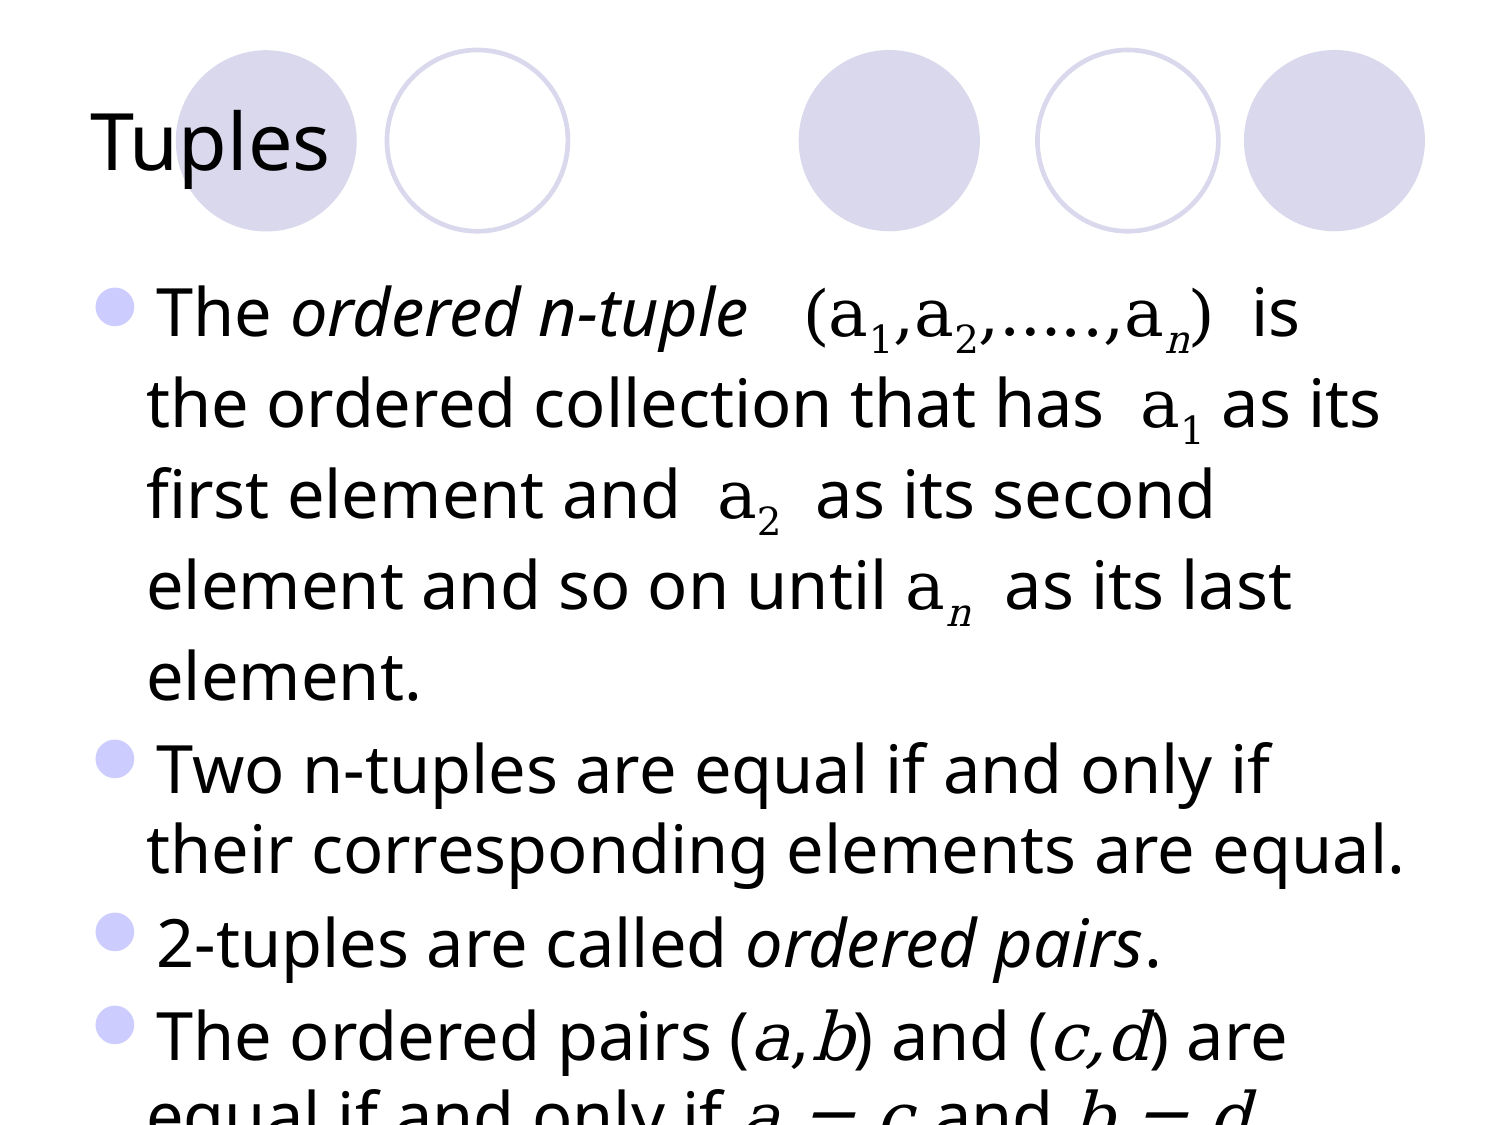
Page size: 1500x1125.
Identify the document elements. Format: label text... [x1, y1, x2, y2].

title Tuples [75, 45, 1425, 233]
list The ordered n-tuple (a1,a2,…..,an) is the ordered collection that has a1 as its first element and a2 as its second element and so on until an as its last element. Two n-tuples are equal if and only if their corresponding elements are equal. 2-tuples are called ordered pairs. The ordered pairs (a,b) and (c,d) are equal if and only if a = c and b = d. [75, 262, 1425, 1006]
